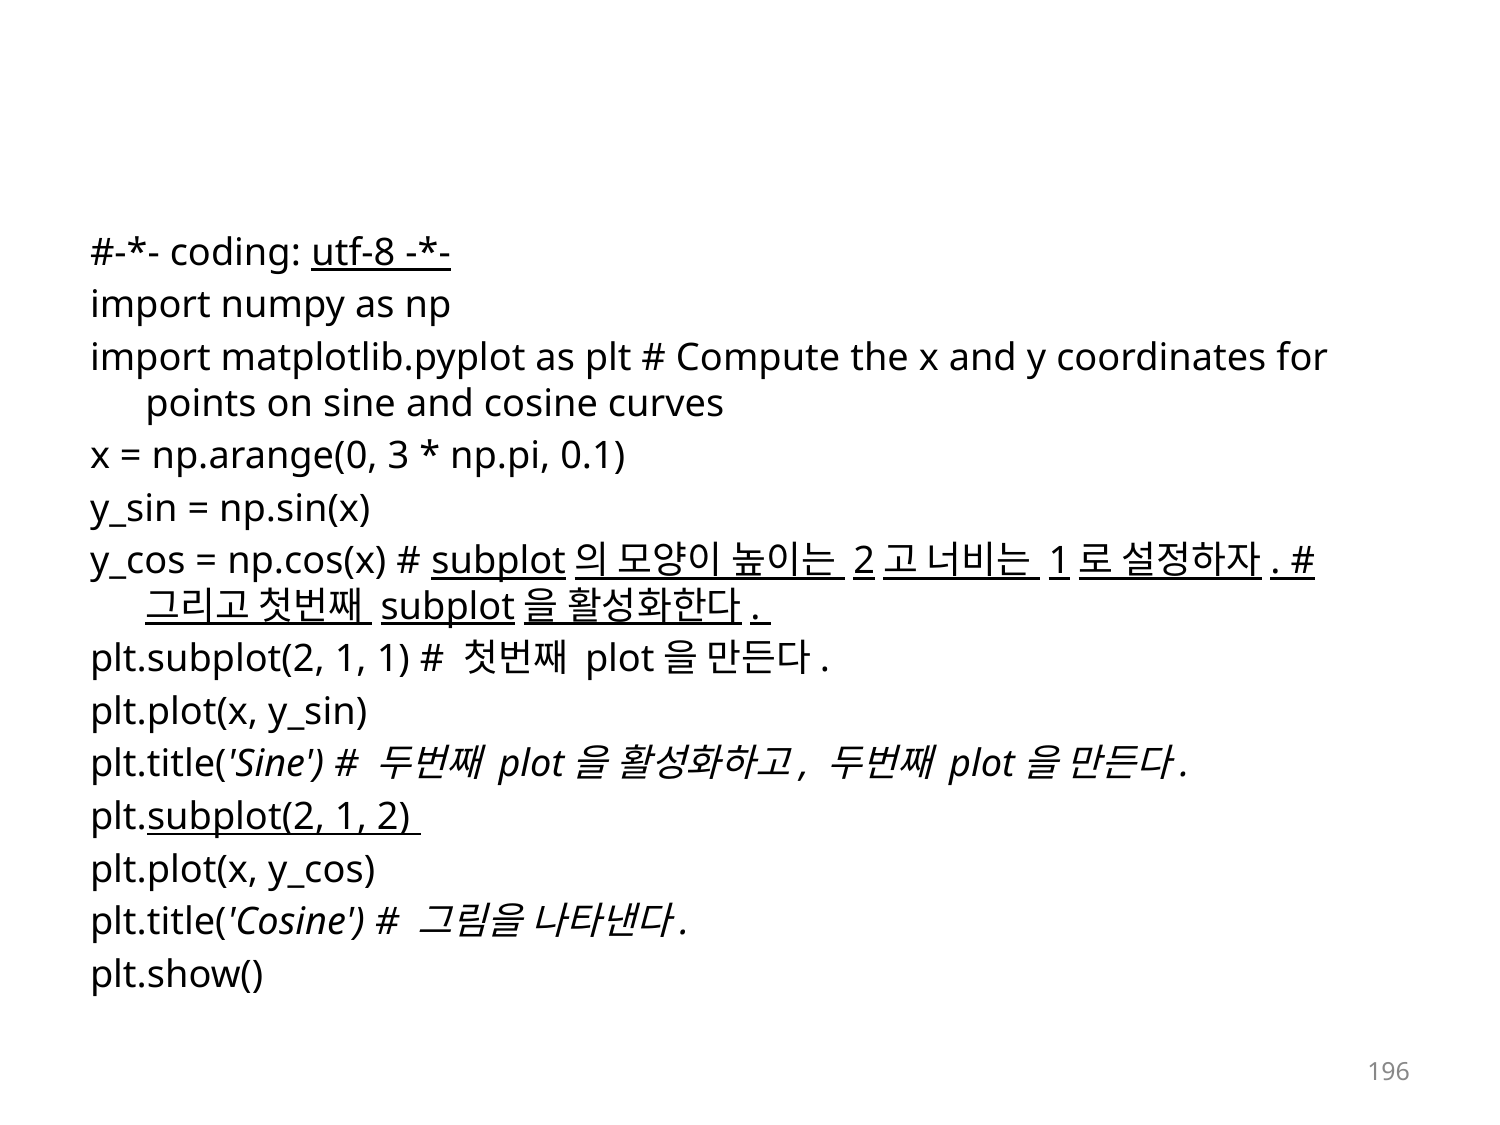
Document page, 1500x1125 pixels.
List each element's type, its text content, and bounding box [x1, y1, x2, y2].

slide_number 196 [1074, 1042, 1425, 1103]
list #-*- coding: utf-8 -*- import numpy as np import matplotlib.pyplot as plt # Compute the x and y coordinates for points on sine and cosine curves x = np.arange(0, 3 * np.pi, 0.1) y_sin = np.sin(x) y_cos = np.cos(x) # subplot의 모양이 높이는 2고 너비는 1로 설정하자. # 그리고 첫번째 subplot을 활성화한다. plt.subplot(2, 1, 1) # 첫번째 plot을 만든다. plt.plot(x, y_sin) plt.title('Sine') # 두번째 plot을 활성화하고, 두번째 plot을 만든다. plt.subplot(2, 1, 2) plt.plot(x, y_cos) plt.title('Cosine') # 그림을 나타낸다. plt.show() [75, 219, 1425, 1005]
